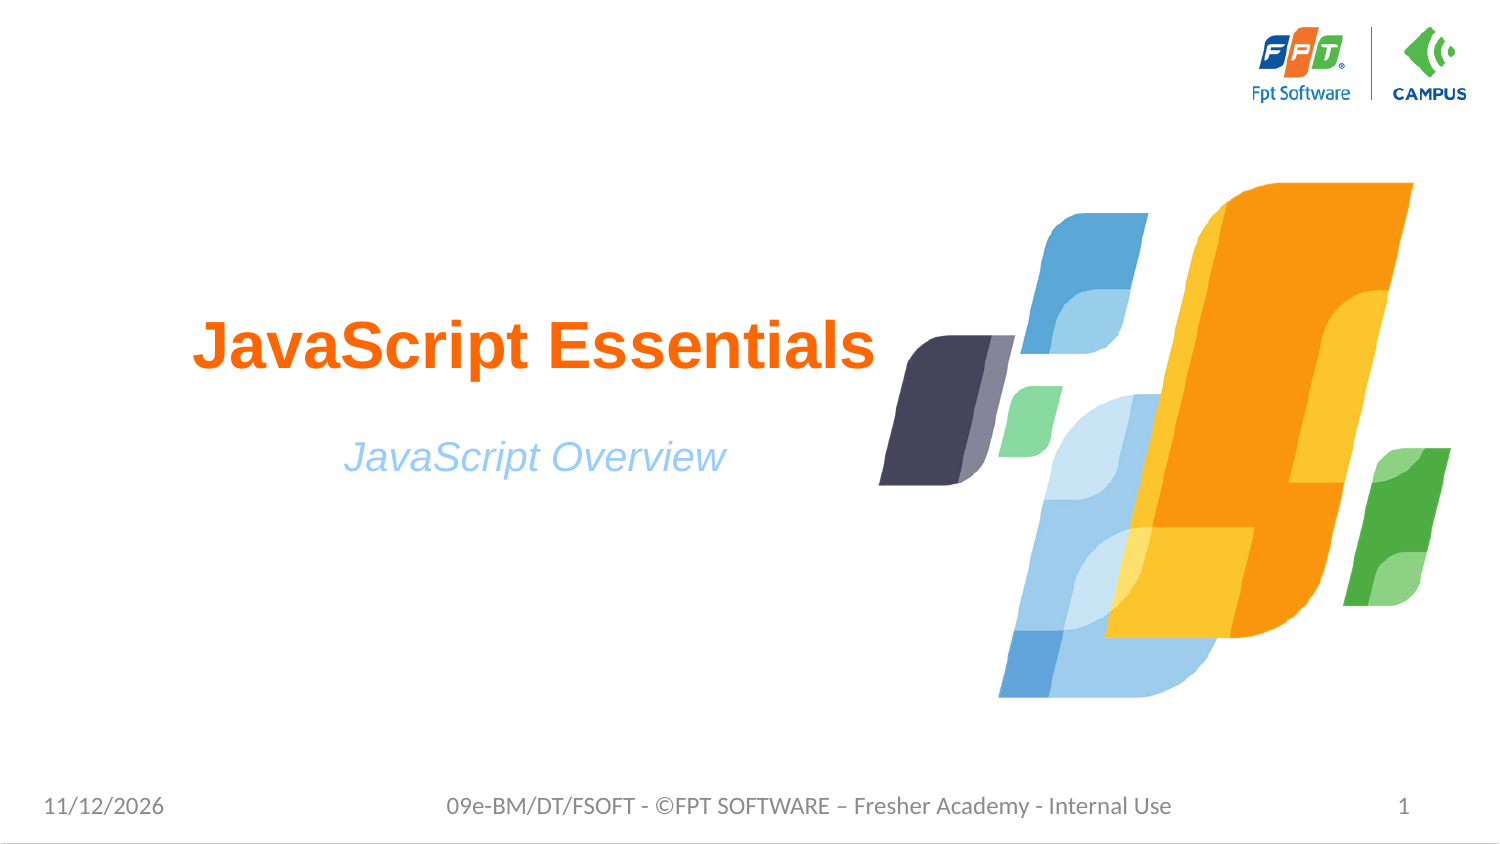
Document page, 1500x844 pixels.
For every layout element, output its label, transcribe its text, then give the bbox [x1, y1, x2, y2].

subtitle JavaScript Overview [28, 421, 1042, 494]
slide_number 1 [1332, 782, 1425, 827]
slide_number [28, 782, 253, 827]
picture [1, 0, 1499, 844]
title JavaScript Essentials [28, 286, 1042, 398]
footer 09e-BM/DT/FSOFT - ©FPT SOFTWARE – Fresher Academy - Internal Use [306, 782, 1314, 827]
